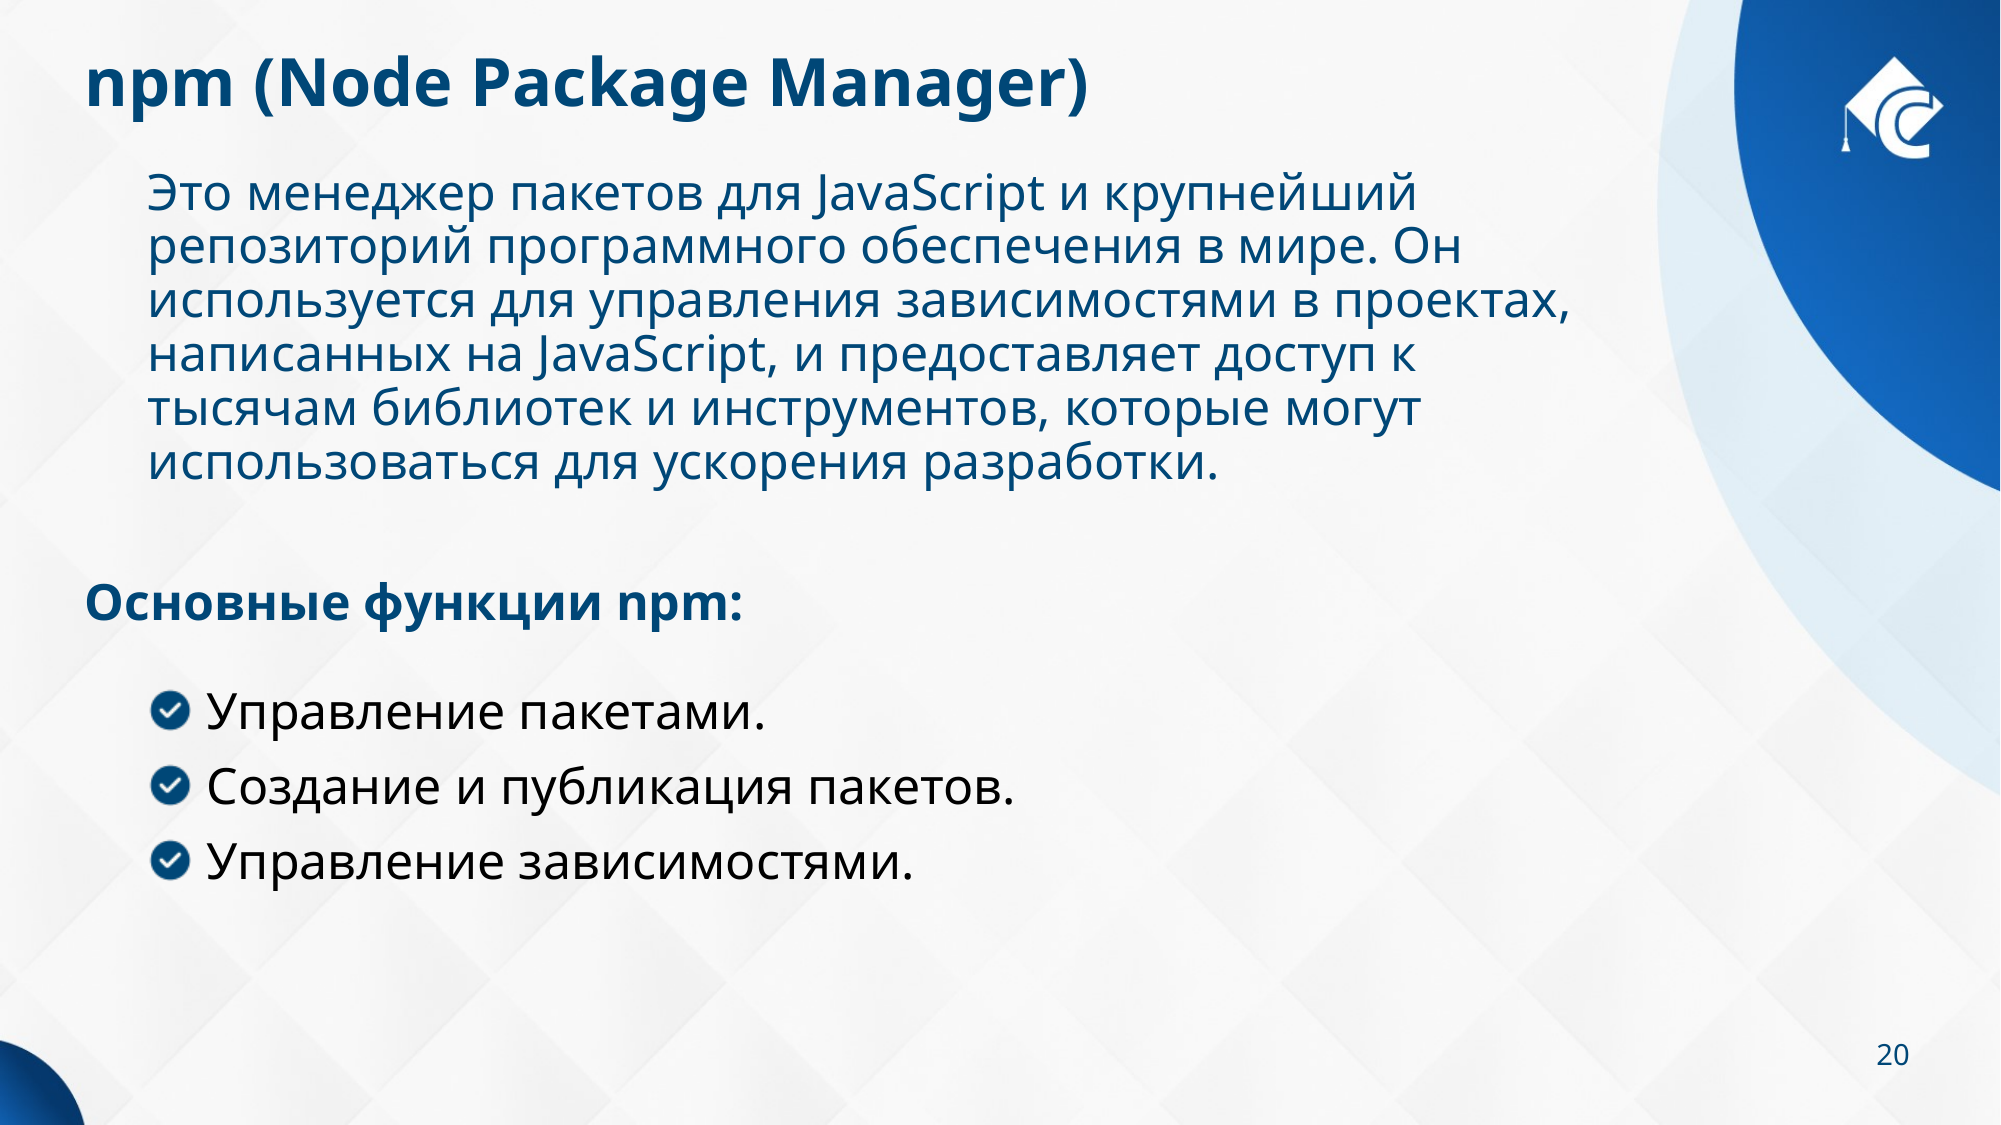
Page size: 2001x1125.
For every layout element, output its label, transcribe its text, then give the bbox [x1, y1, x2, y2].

text_box Это менеджер пакетов для JavaScript и крупнейший репозиторий программного обеспечения в мире. Он используется для управления зависимостями в проектах, написанных на JavaScript, и предоставляет доступ к тысячам библиотек и инструментов, которые могут использоваться для ускорения разработки. [132, 151, 1643, 506]
title npm (Node Package Manager) [70, 34, 1704, 137]
slide_number 20 [1806, 1026, 1925, 1086]
text_box Основные функции npm: [70, 562, 799, 647]
text_box Управление пакетами. Создание и публикация пакетов. Управление зависимостями. [132, 679, 1043, 923]
picture [0, 0, 2001, 1125]
